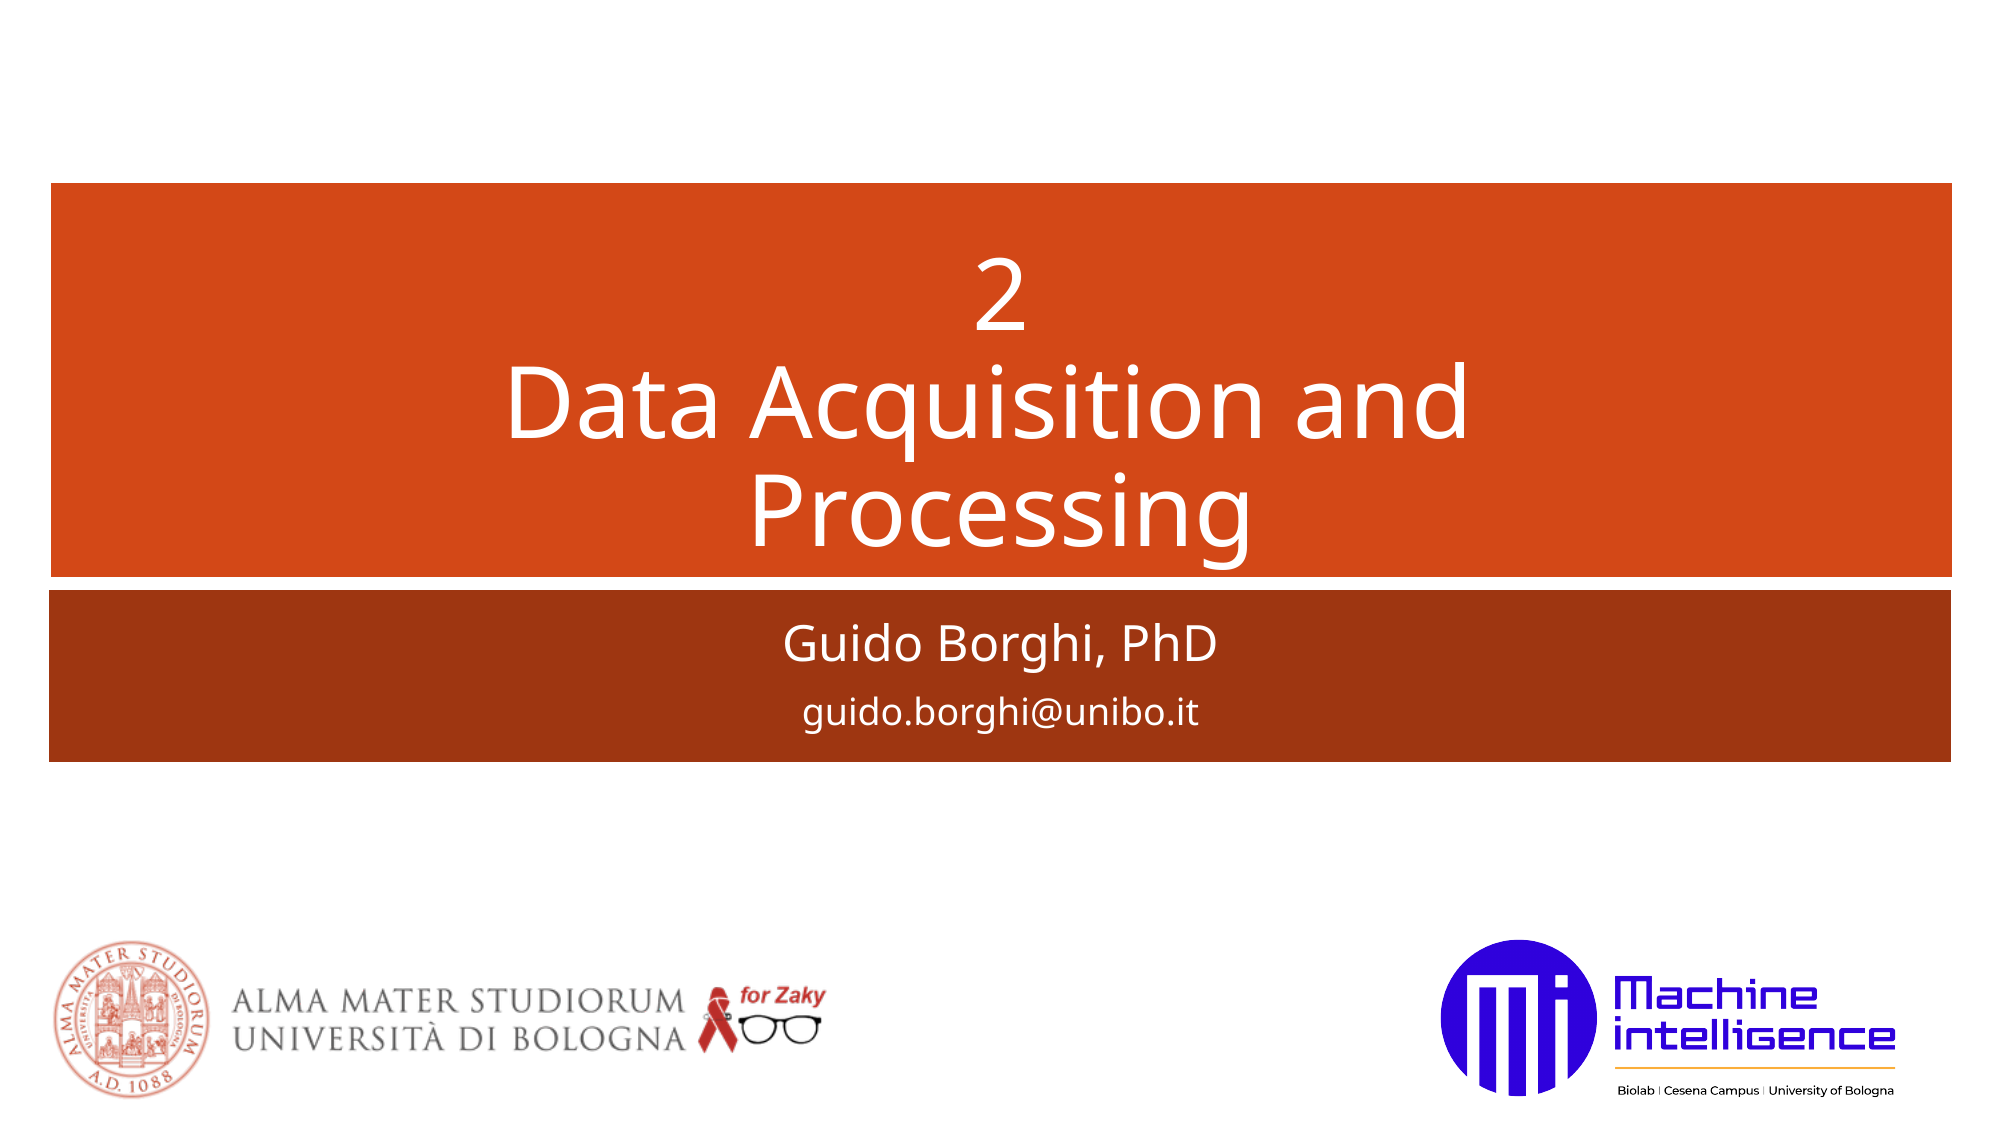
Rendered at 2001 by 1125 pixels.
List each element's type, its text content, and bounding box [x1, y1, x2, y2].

picture [1434, 936, 1903, 1101]
picture [51, 939, 828, 1100]
title 2 Data Acquisition and Processing [51, 184, 1952, 576]
subtitle Guido Borghi, PhD guido.borghi@unibo.it [51, 590, 1950, 761]
